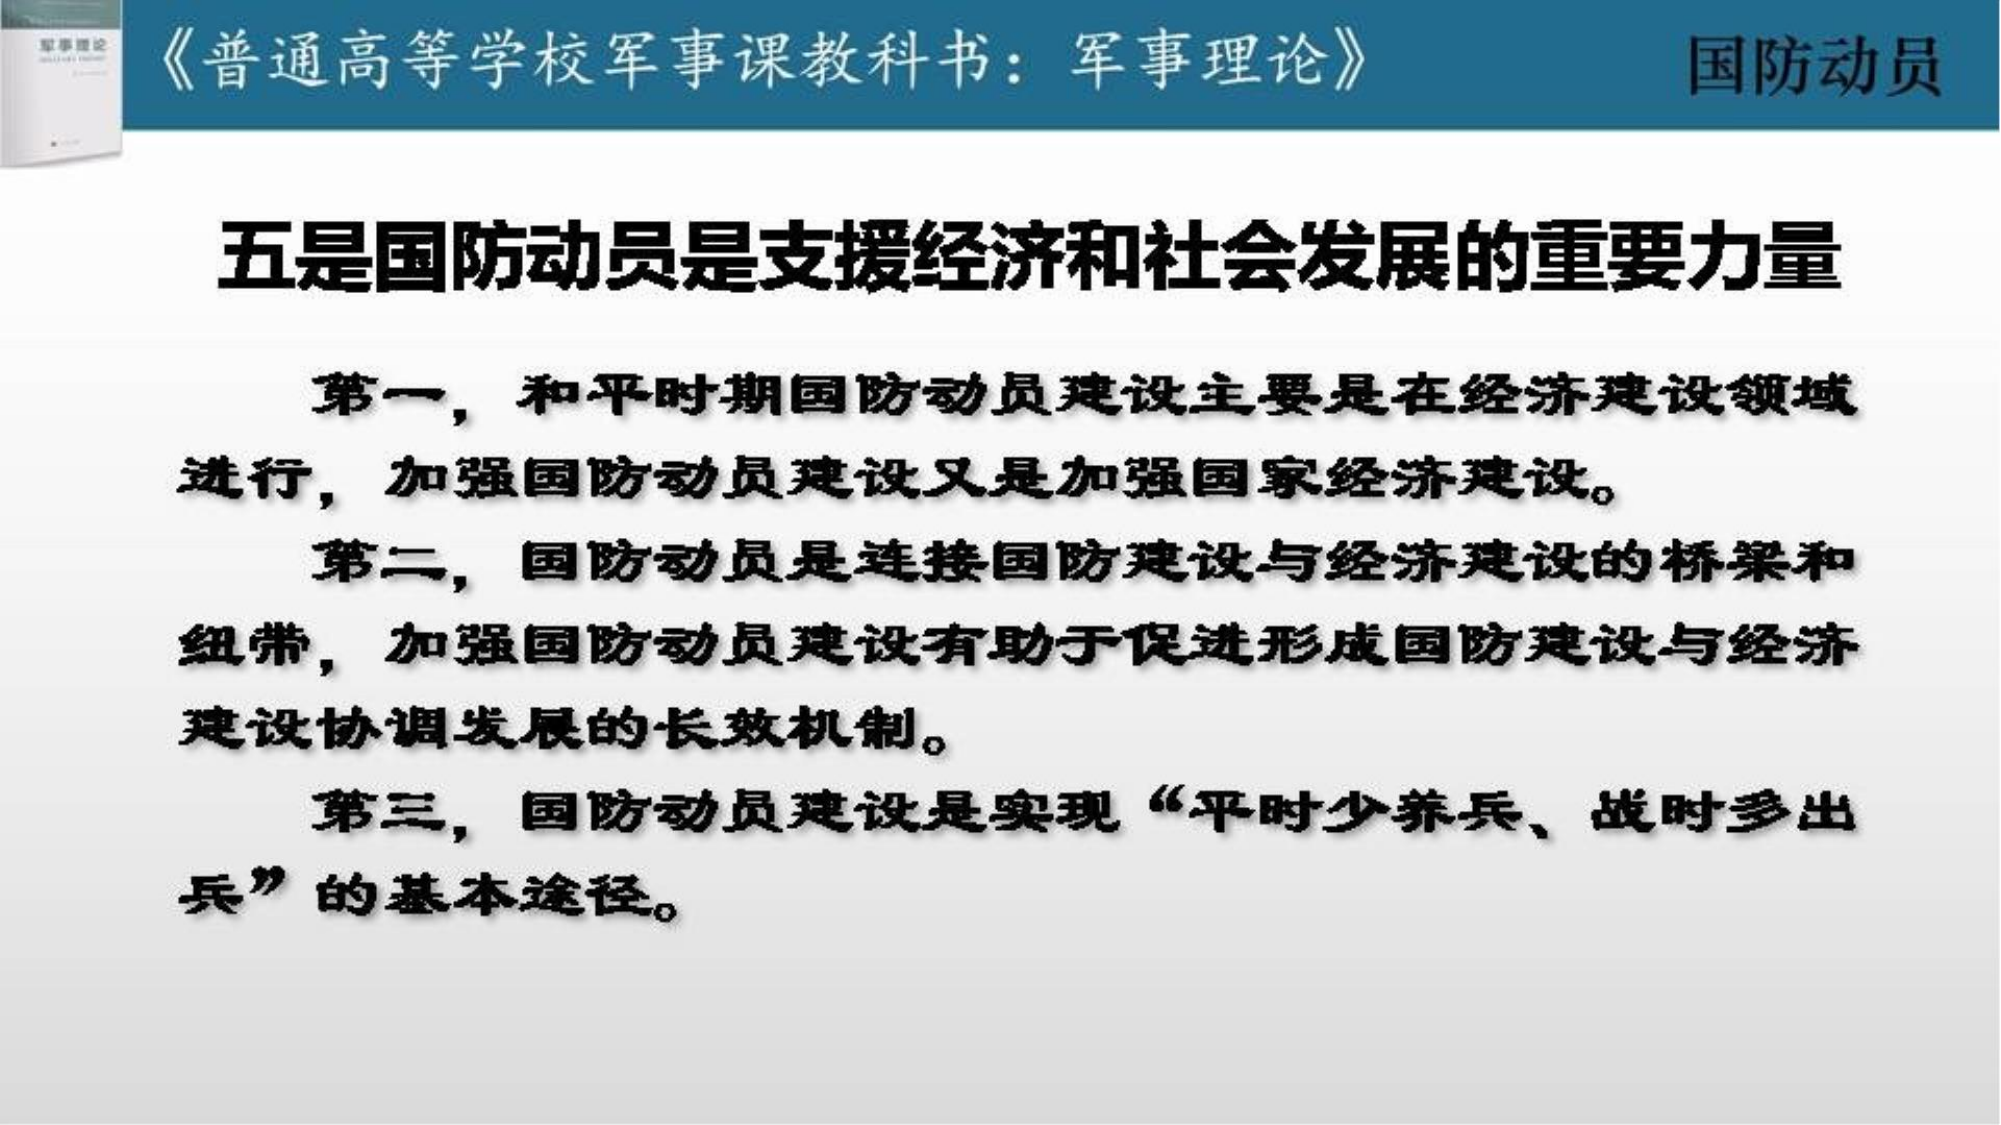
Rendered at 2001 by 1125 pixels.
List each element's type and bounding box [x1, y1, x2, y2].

text_box [0, 0, 2000, 1125]
